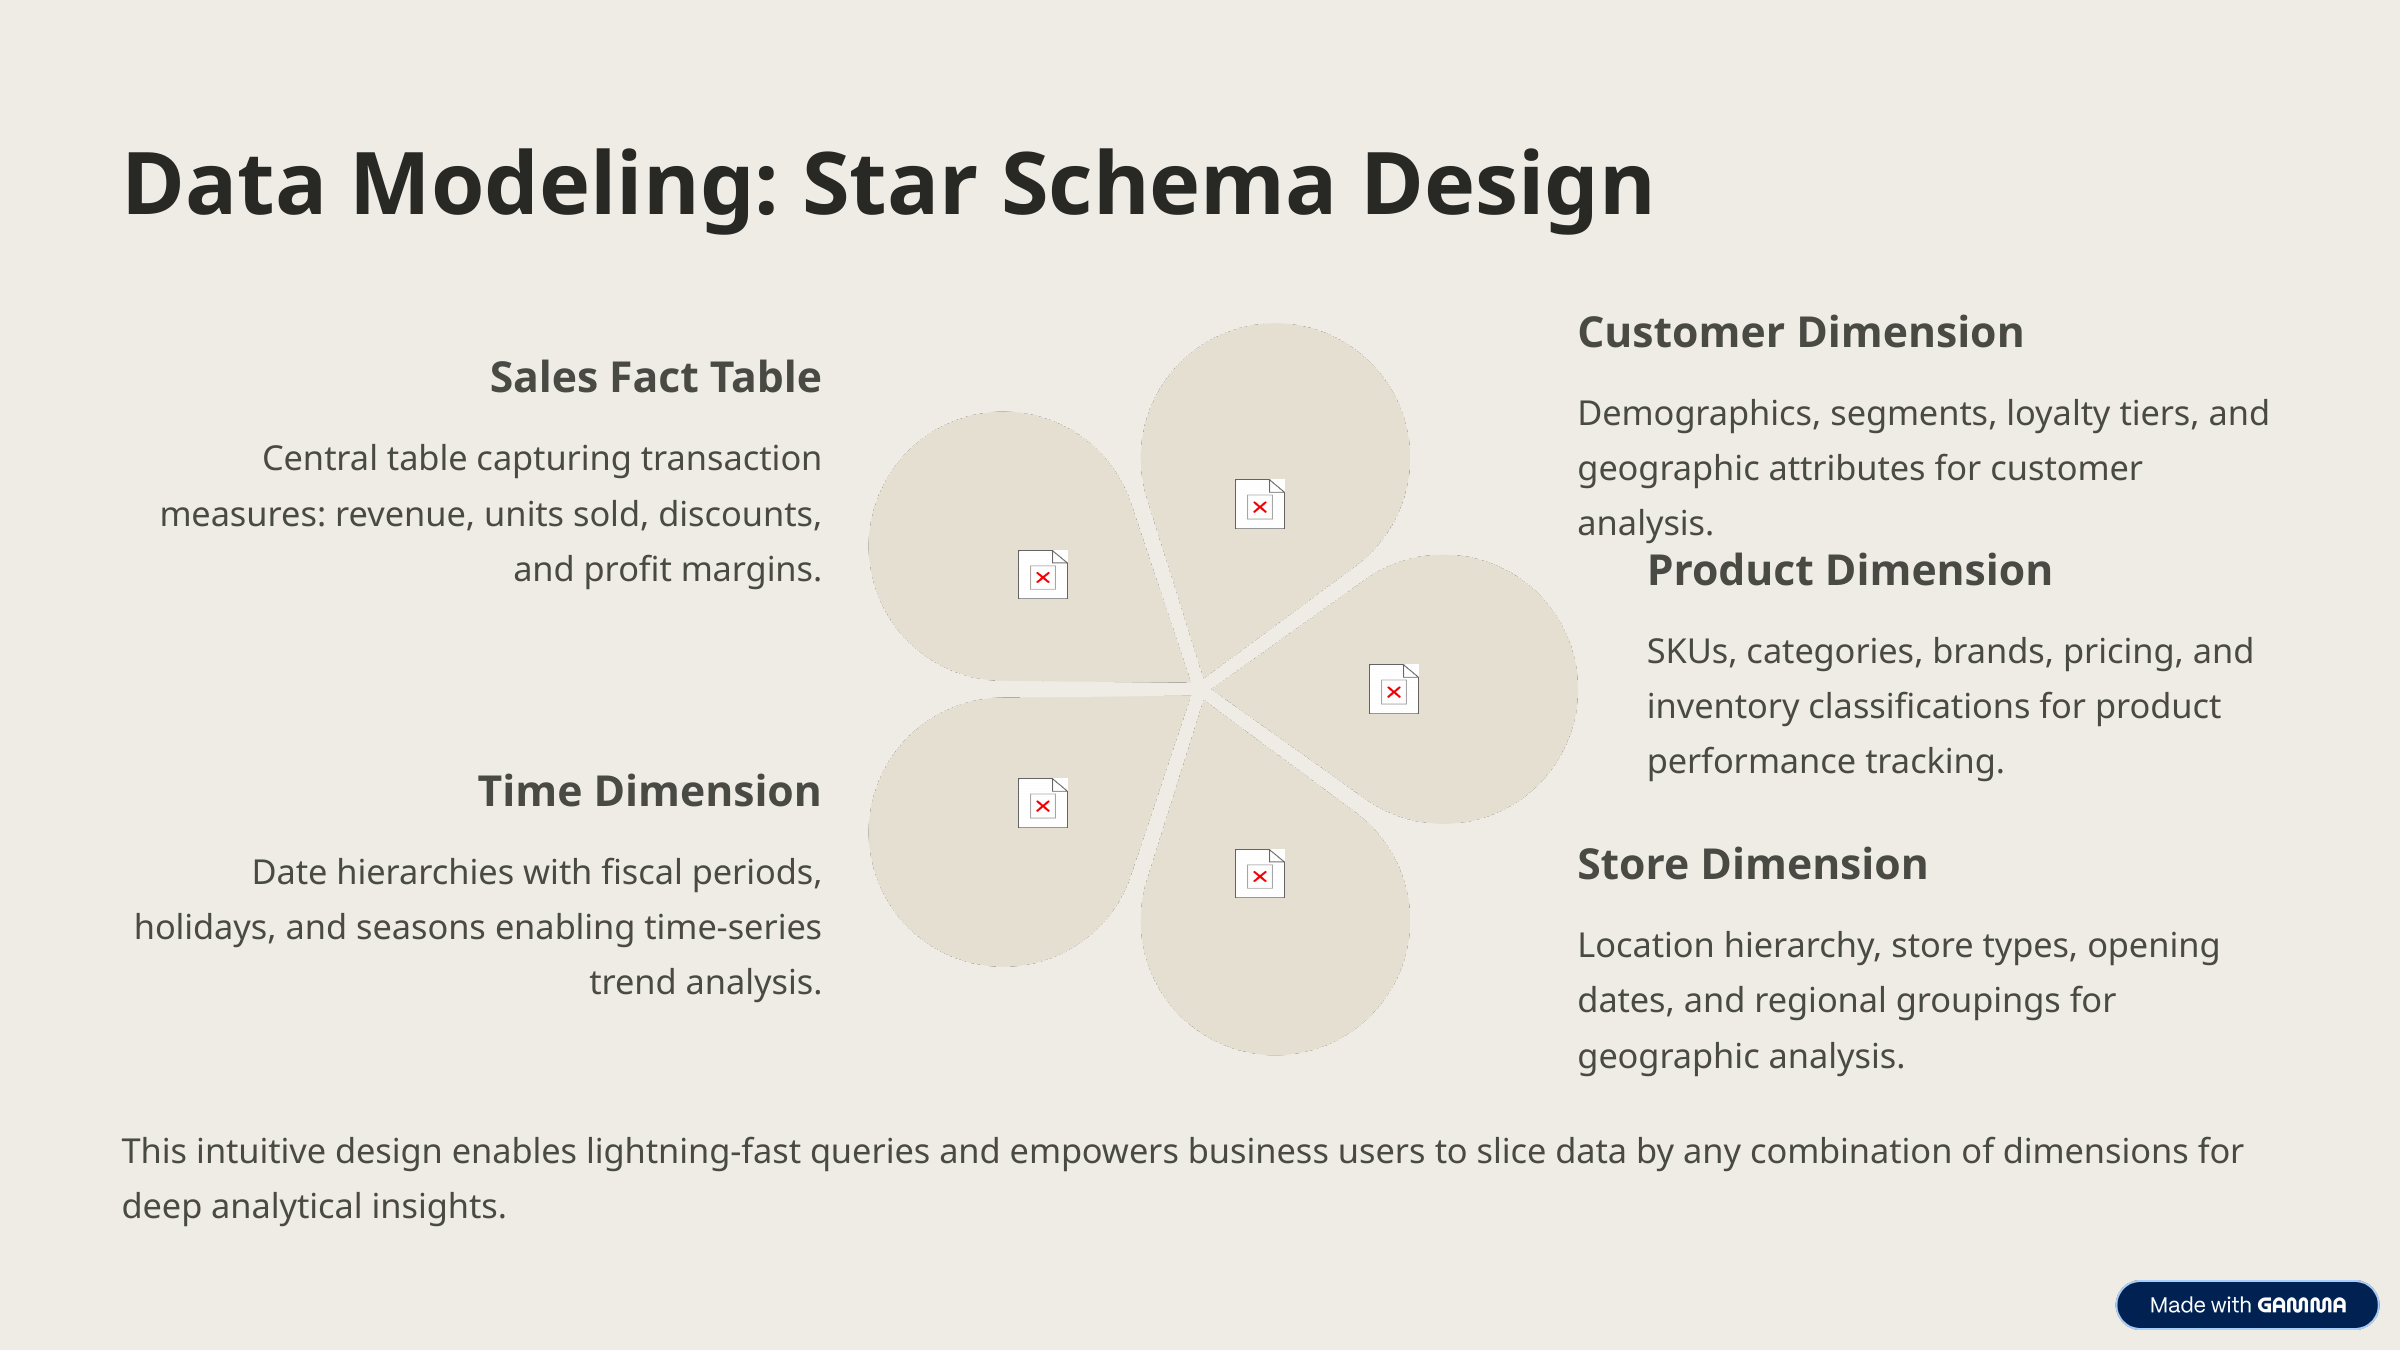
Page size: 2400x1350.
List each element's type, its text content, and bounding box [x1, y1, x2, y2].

text_box Customer Dimension [1577, 301, 2012, 356]
text_box Product Dimension [1646, 539, 2082, 595]
text_box This intuitive design enables lightning-fast queries and empowers business users to slice data by any combination of dimensions for deep analytical insights. [121, 1115, 2279, 1227]
text_box Date hierarchies with fiscal periods, holidays, and seasons enabling time-series trend analysis. [121, 835, 822, 1003]
text_box Time Dimension [387, 760, 822, 815]
text_box Store Dimension [1578, 834, 2012, 889]
text_box Demographics, segments, loyalty tiers, and geographic attributes for customer analysis. [1578, 376, 2279, 488]
text_box Sales Fact Table [387, 347, 822, 402]
picture [822, 311, 1578, 1067]
picture [2106, 1271, 2389, 1339]
text_box Data Modeling: Star Schema Design [121, 123, 1501, 232]
text_box Location hierarchy, store types, opening dates, and regional groupings for geographic analysis. [1577, 909, 2279, 1077]
text_box SKUs, categories, brands, pricing, and inventory classifications for product performance tracking. [1646, 615, 2279, 783]
text_box Central table capturing transaction measures: revenue, units sold, discounts, and profit margins. [121, 422, 822, 590]
